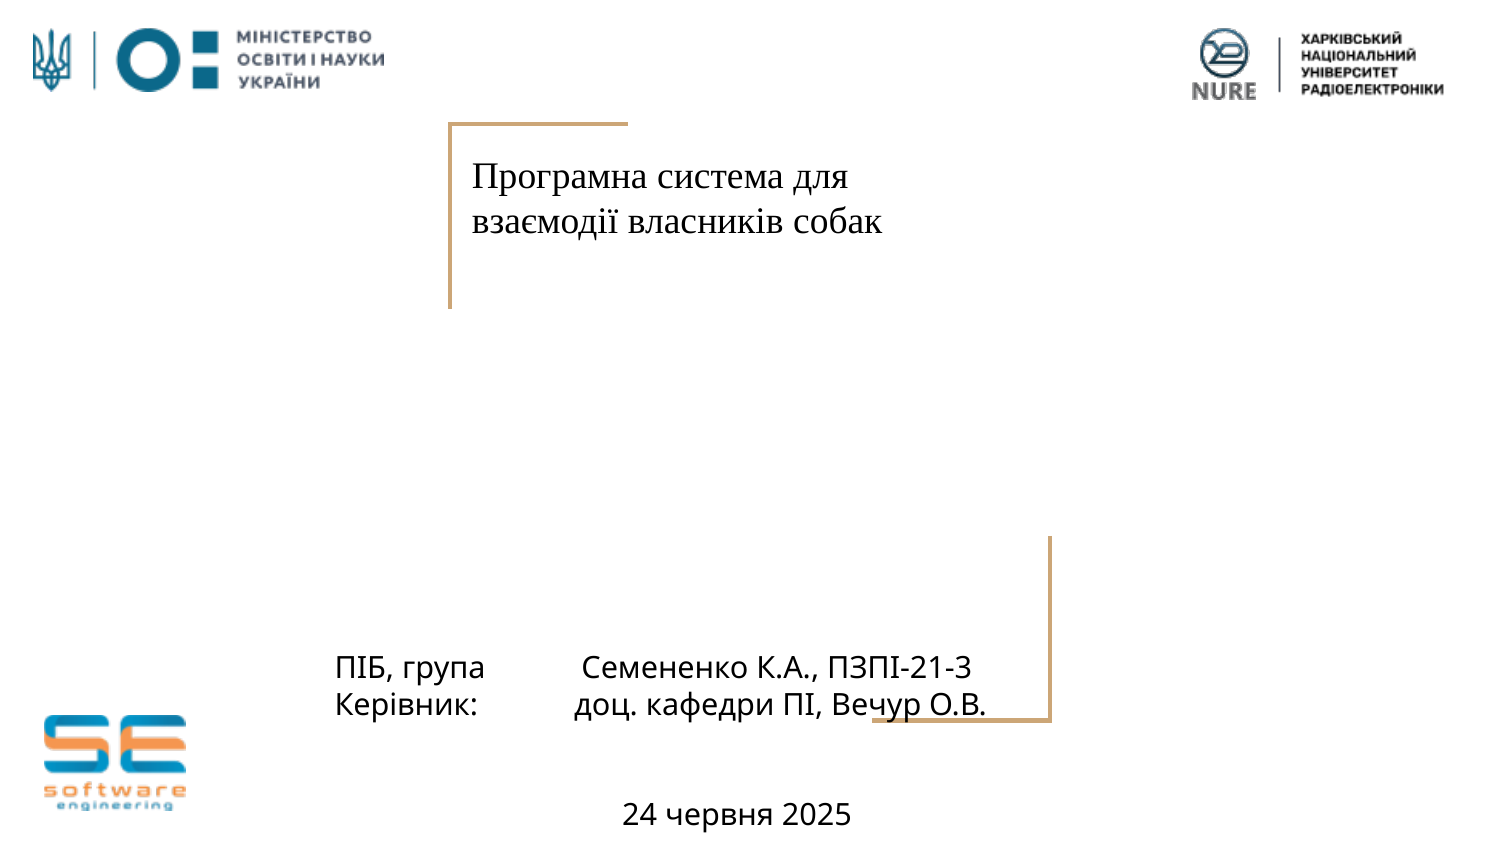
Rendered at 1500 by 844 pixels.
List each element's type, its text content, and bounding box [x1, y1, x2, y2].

subtitle ПІБ, група Семененко К.А., ПЗПІ-21-3 Керівник: доц. кафедри ПІ, Вечур О.В. 24 червня 2025 [319, 596, 1155, 844]
title Програмна система для взаємодії власників собак [456, 124, 995, 256]
picture [33, 27, 384, 93]
picture [43, 714, 186, 811]
picture [1159, 27, 1476, 101]
